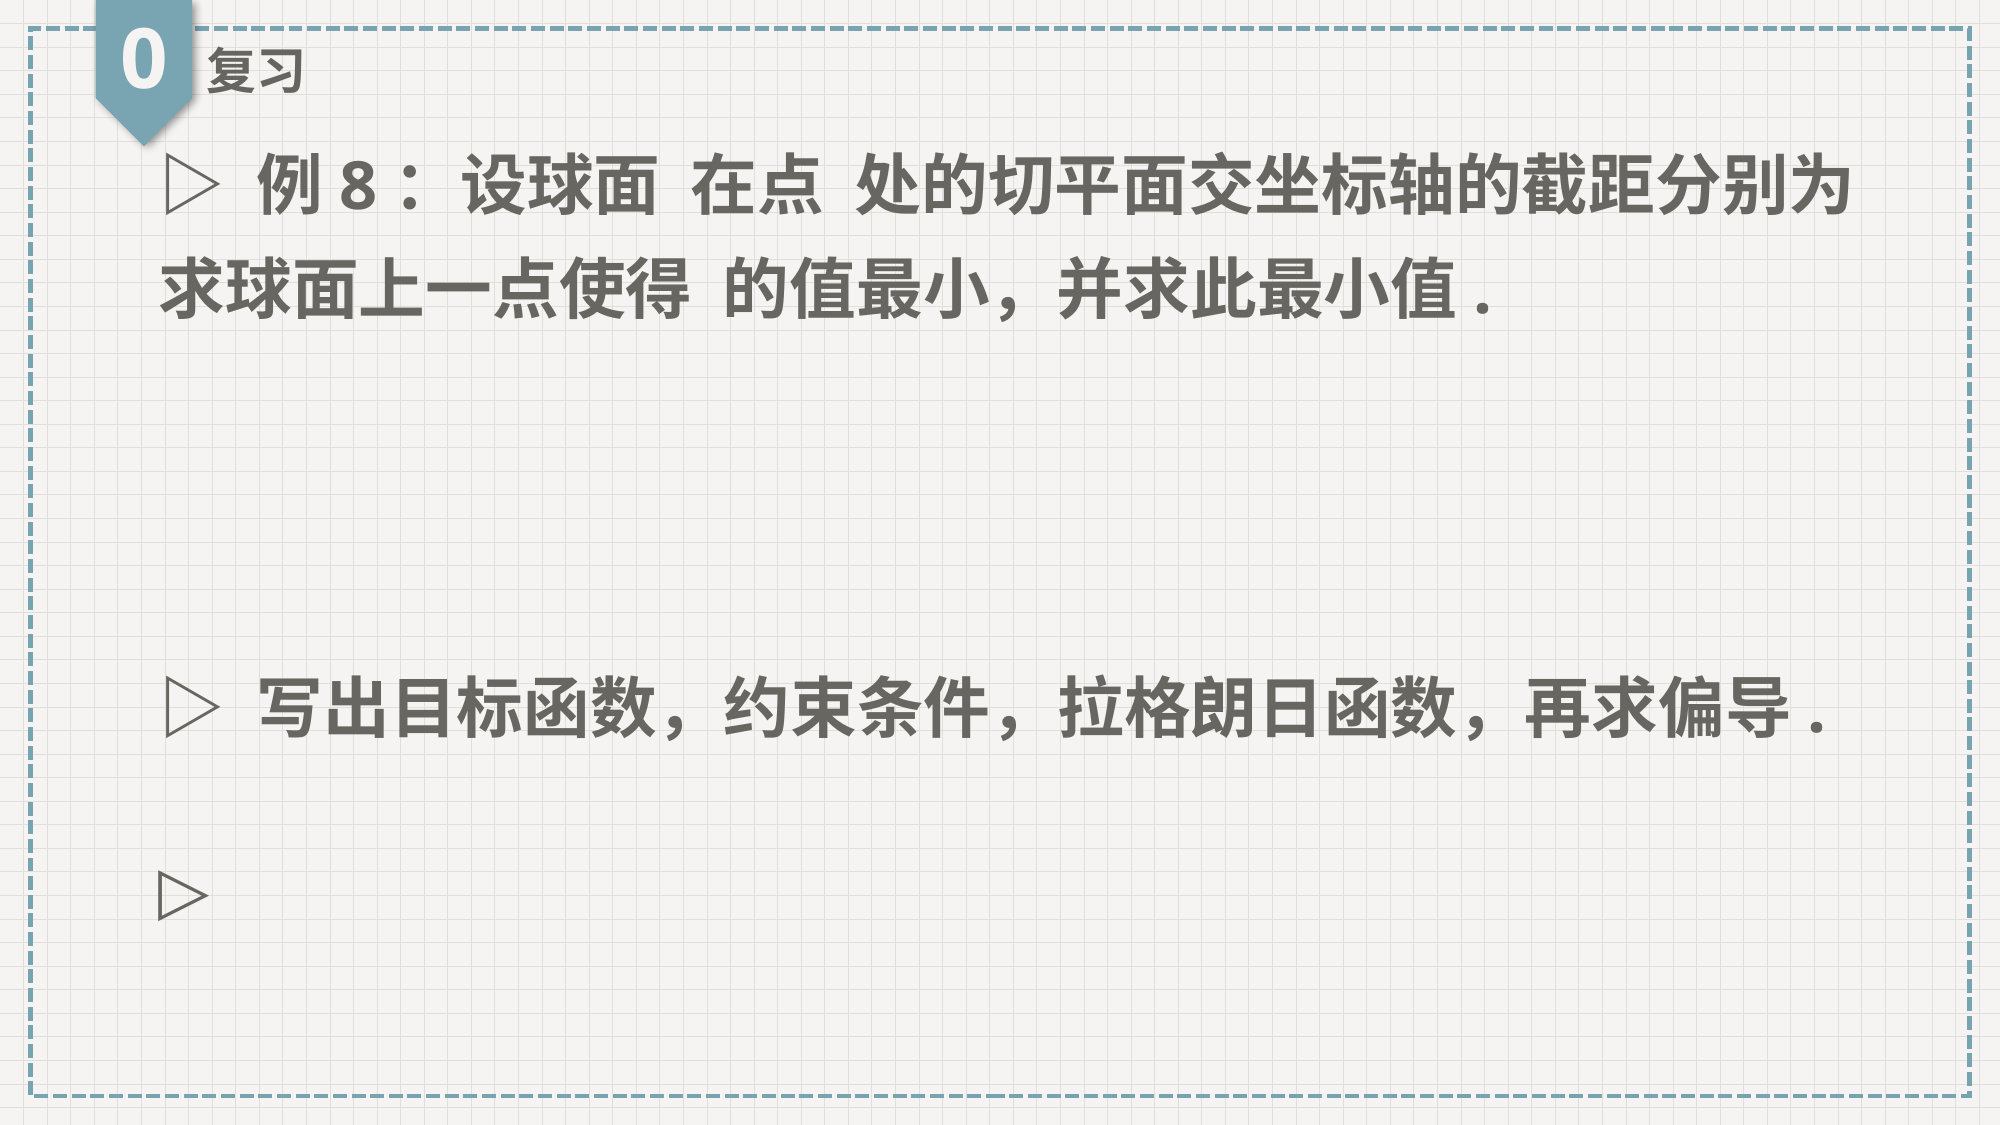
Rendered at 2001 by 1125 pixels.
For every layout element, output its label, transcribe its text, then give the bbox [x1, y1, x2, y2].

text_box ▷ 写出目标函数，约束条件，拉格朗日函数，再求偏导. [143, 634, 1905, 753]
list 复习 [192, 35, 1114, 112]
list 0 [95, 0, 193, 123]
